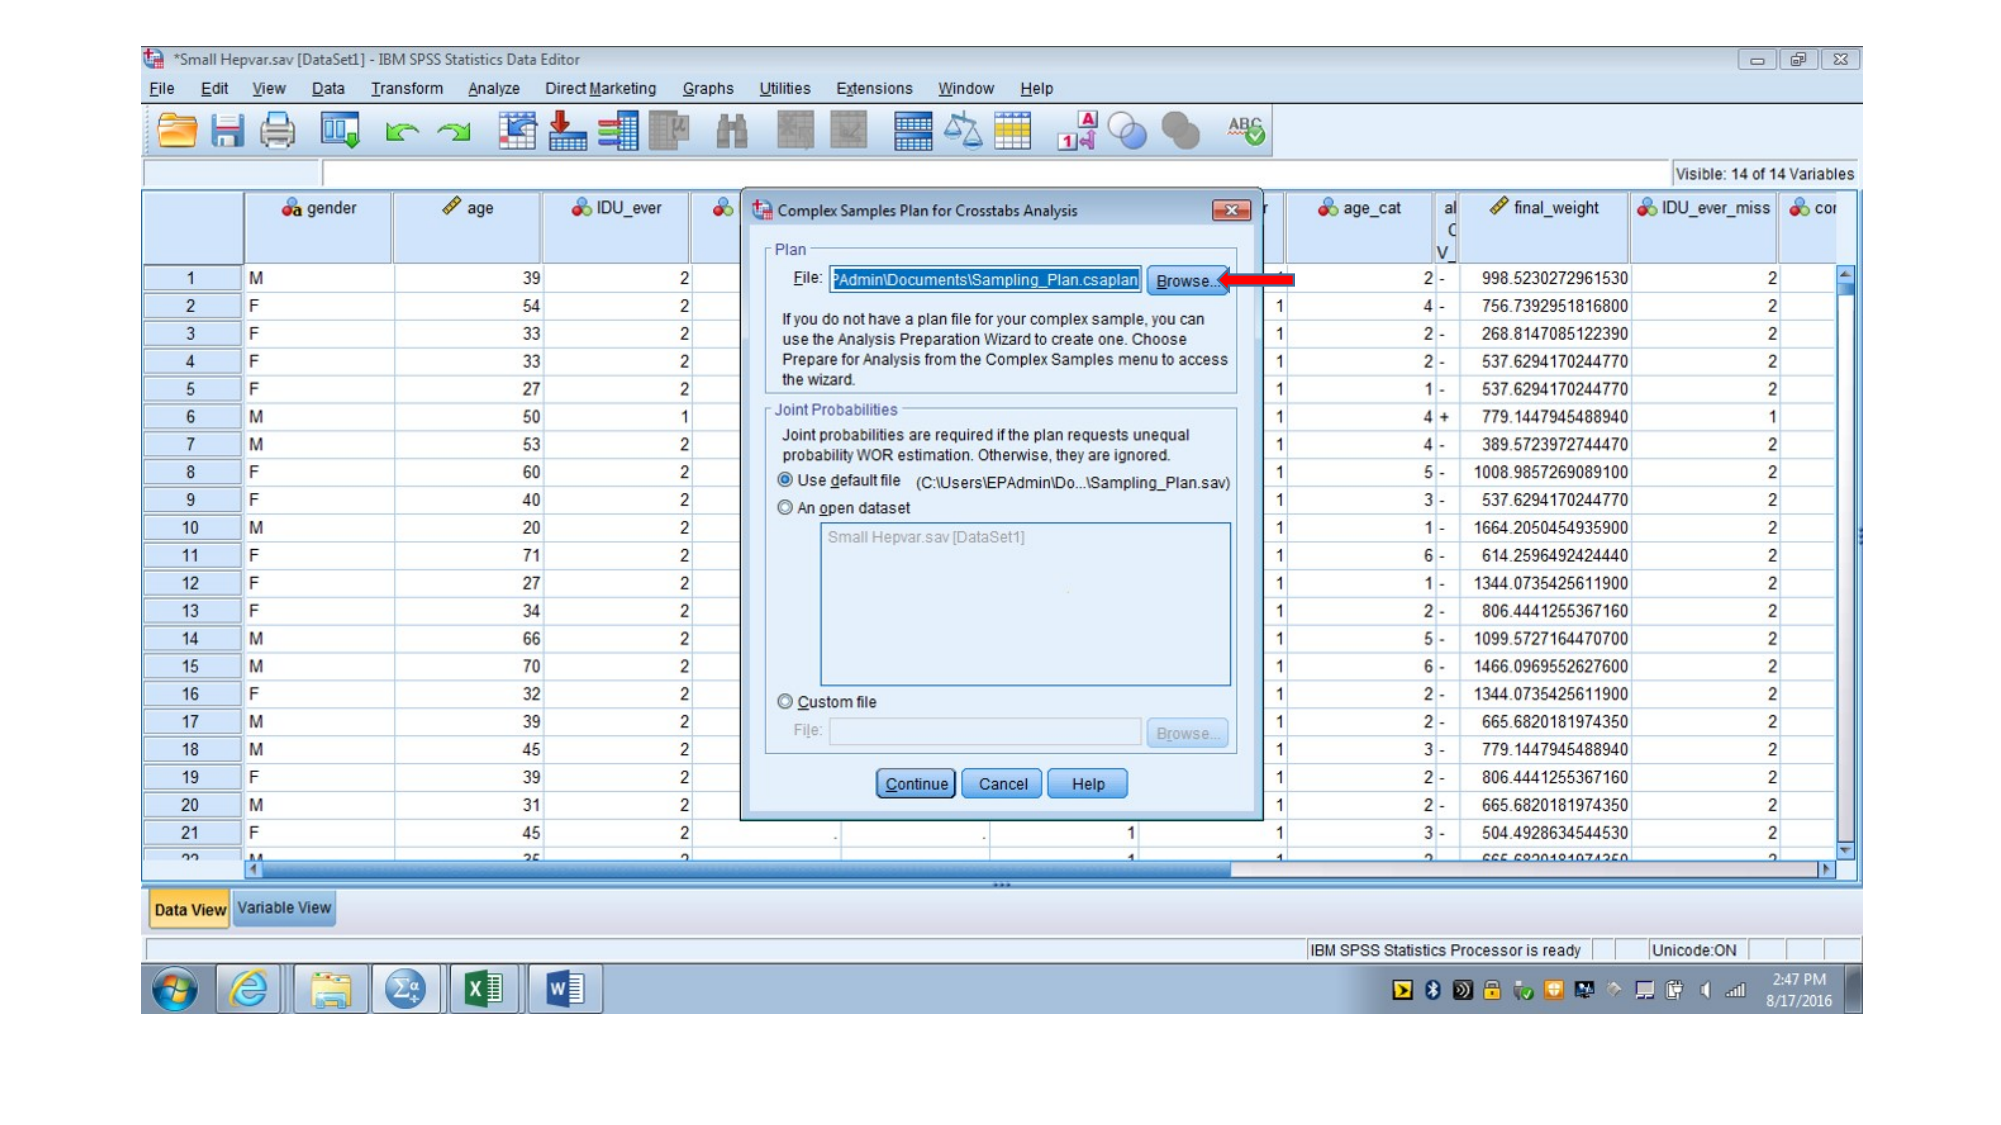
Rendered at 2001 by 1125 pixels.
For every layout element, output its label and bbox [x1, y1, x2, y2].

picture [141, 46, 1863, 1014]
